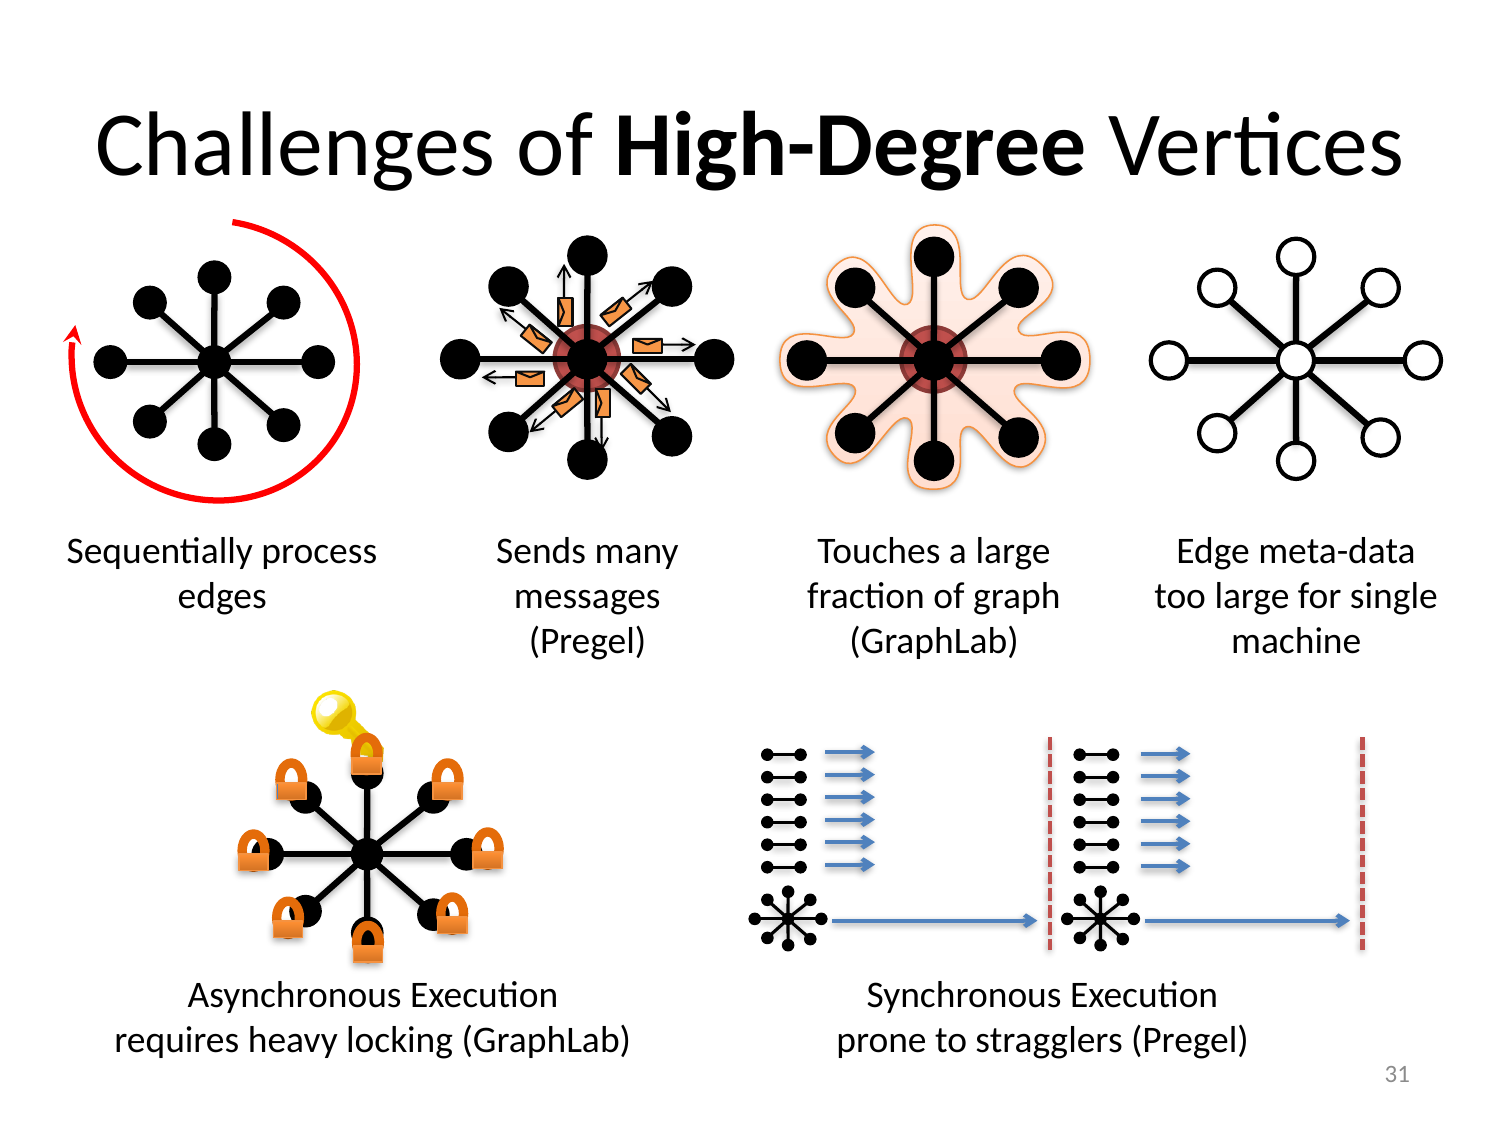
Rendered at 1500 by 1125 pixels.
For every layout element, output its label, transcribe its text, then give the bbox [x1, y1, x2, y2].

text_box Synchronous Execution prone to stragglers (Pregel) [821, 962, 1264, 1068]
picture [311, 690, 384, 737]
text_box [441, 237, 733, 671]
slide_number 31 [1074, 1042, 1425, 1103]
title Challenges of High-Degree Vertices [75, 45, 1425, 233]
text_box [788, 238, 1080, 671]
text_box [199, 737, 503, 963]
text_box [779, 343, 783, 377]
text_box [824, 737, 1051, 951]
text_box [49, 262, 396, 626]
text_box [1137, 238, 1456, 671]
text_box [1062, 749, 1135, 951]
text_box [227, 222, 311, 260]
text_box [1140, 737, 1363, 951]
text_box [1084, 338, 1091, 382]
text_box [95, 758, 651, 1069]
text_box [913, 224, 957, 237]
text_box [481, 263, 696, 452]
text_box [749, 749, 819, 951]
